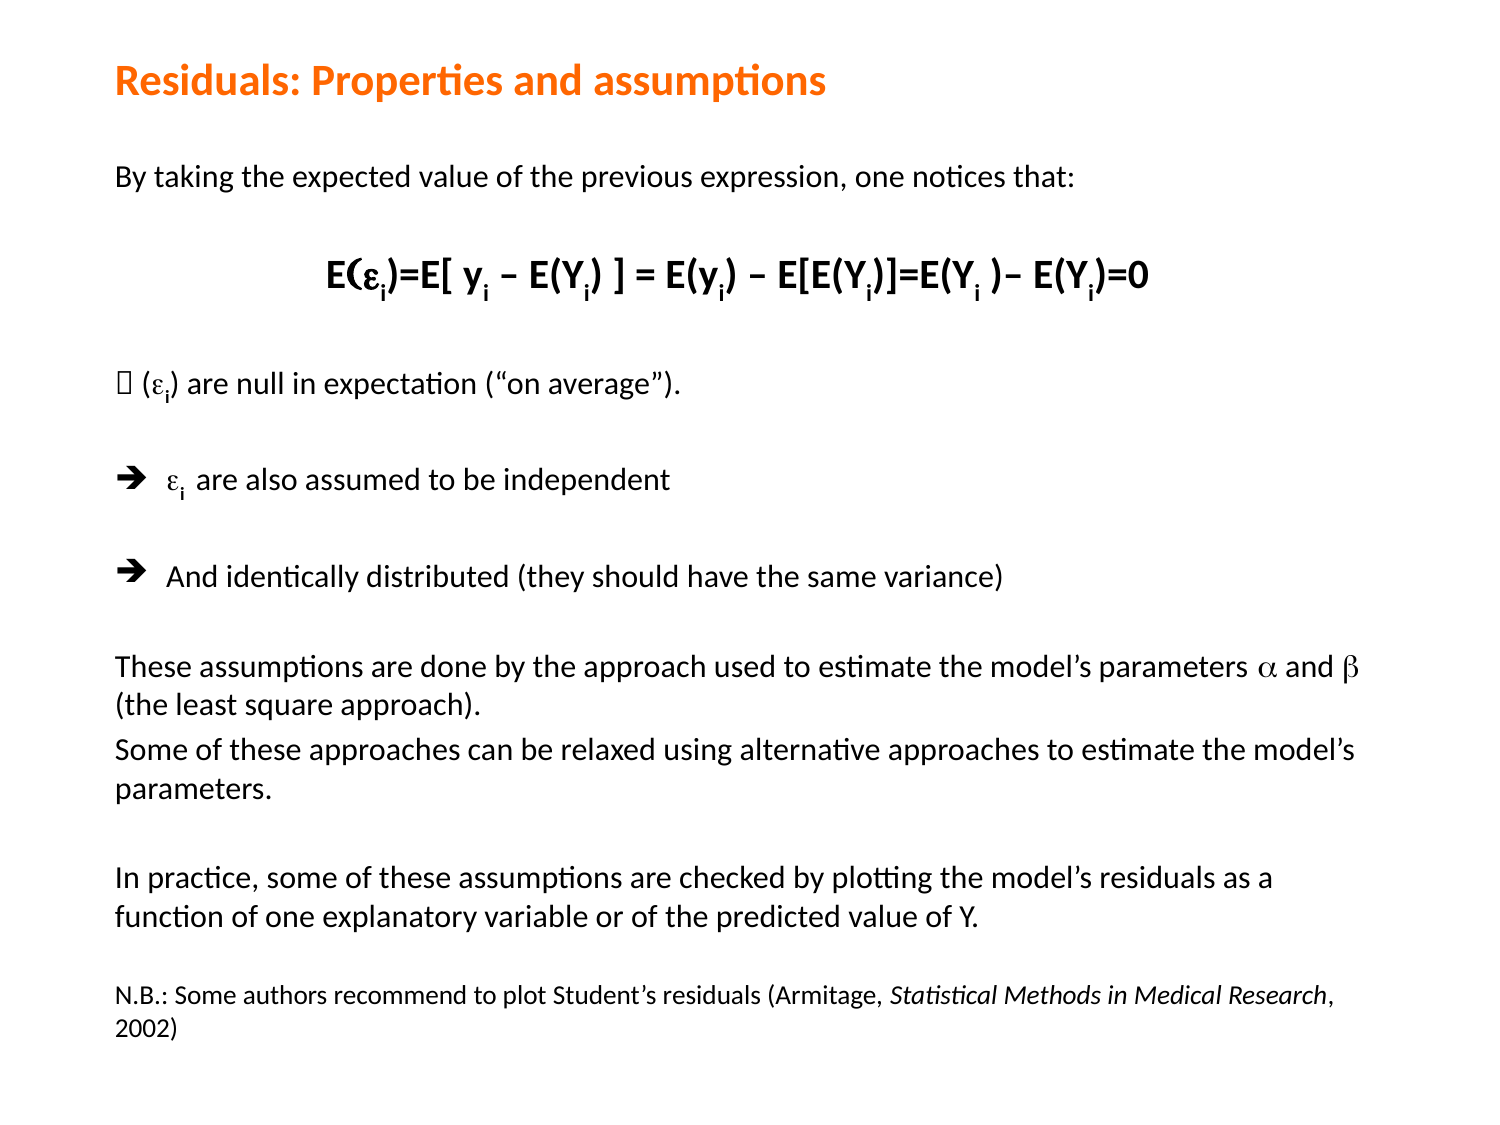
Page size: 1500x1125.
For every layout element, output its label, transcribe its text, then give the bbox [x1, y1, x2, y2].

list Residuals: Properties and assumptions By taking the expected value of the previous expression, one notices that: E(ei)=E[ yi – E(Yi) ] = E(yi) – E[E(Yi)]=E(Yi )– E(Yi)=0  (ei) are null in expectation (“on average”). ei are also assumed to be independent And identically distributed (they should have the same variance) These assumptions are done by the approach used to estimate the model’s parameters a and b (the least square approach). Some of these approaches can be relaxed using alternative approaches to estimate the model’s parameters. In practice, some of these assumptions are checked by plotting the model’s residuals as a function of one explanatory variable or of the predicted value of Y. N.B.: Some authors recommend to plot Student’s residuals (Armitage, Statistical Methods in Medical Research, 2002) [99, 42, 1375, 1058]
